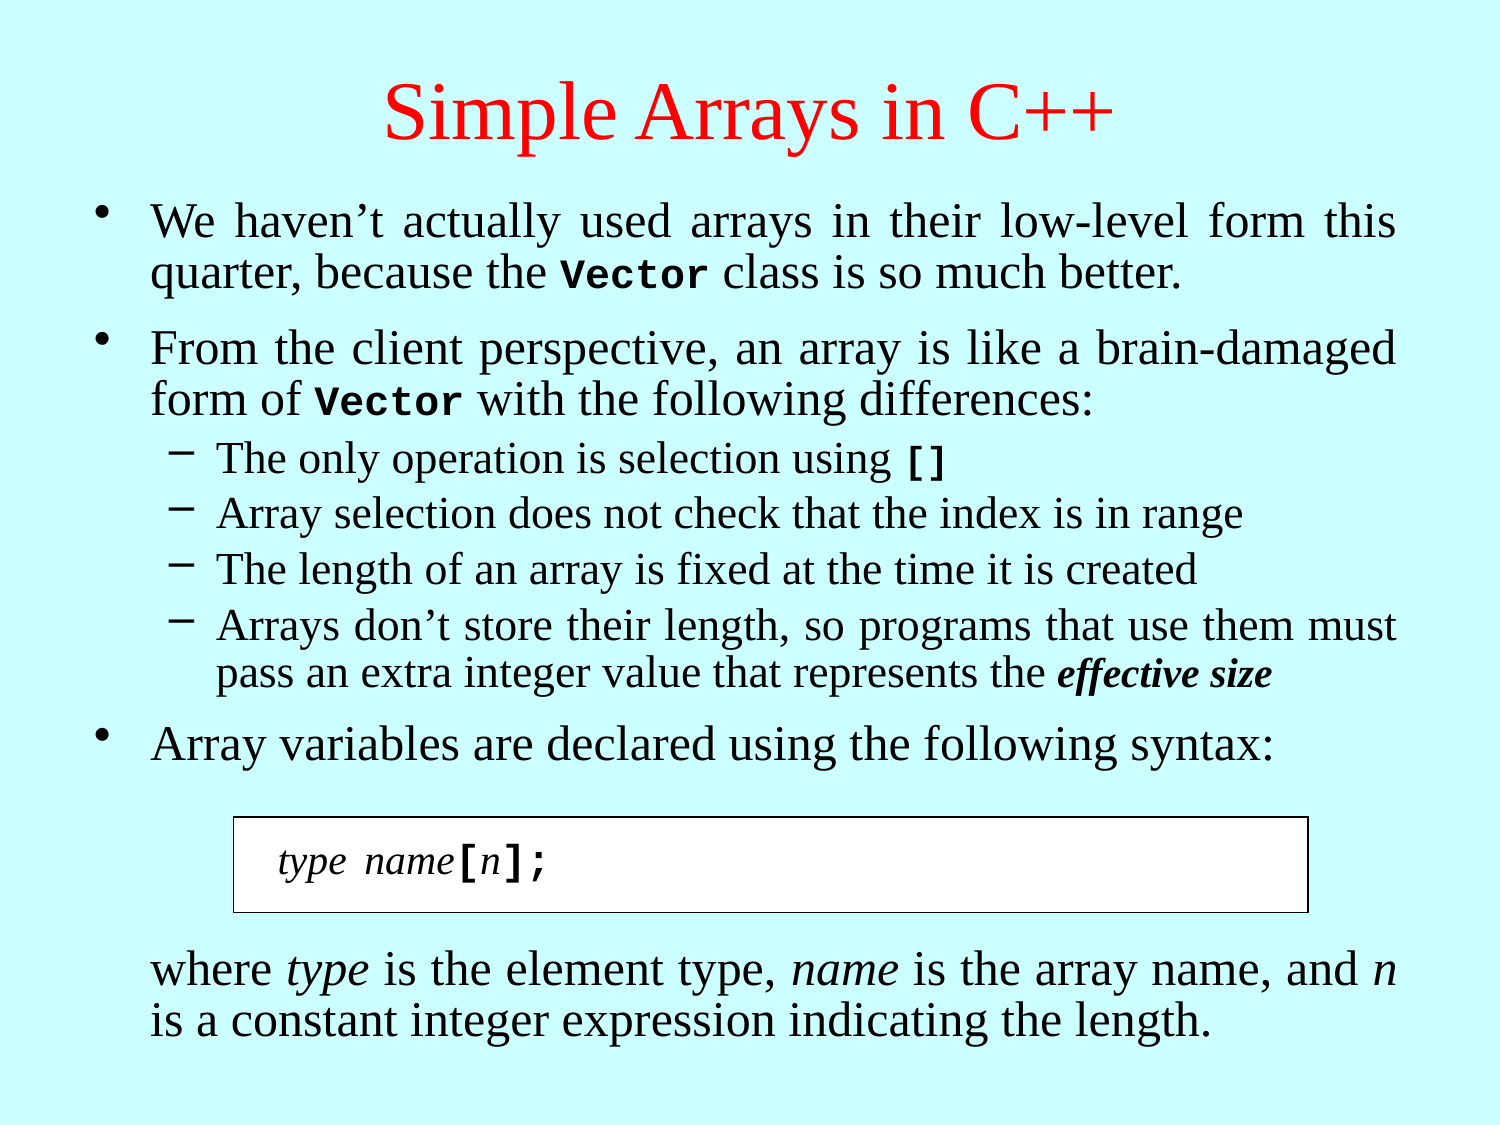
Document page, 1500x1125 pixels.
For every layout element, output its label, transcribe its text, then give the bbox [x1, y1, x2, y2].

text_box We haven’t actually used arrays in their low-level form this quarter, because the Vector class is so much better. From the client perspective, an array is like a brain-damaged form of Vector with the following differences: The only operation is selection using [] Array selection does not check that the index is in range The length of an array is fixed at the time it is created Arrays don’t store their length, so programs that use them must pass an extra integer value that represents the effective size Array variables are declared using the following syntax: [79, 189, 1413, 813]
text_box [78, 816, 1413, 1076]
title Simple Arrays in C++ [0, 12, 1500, 201]
